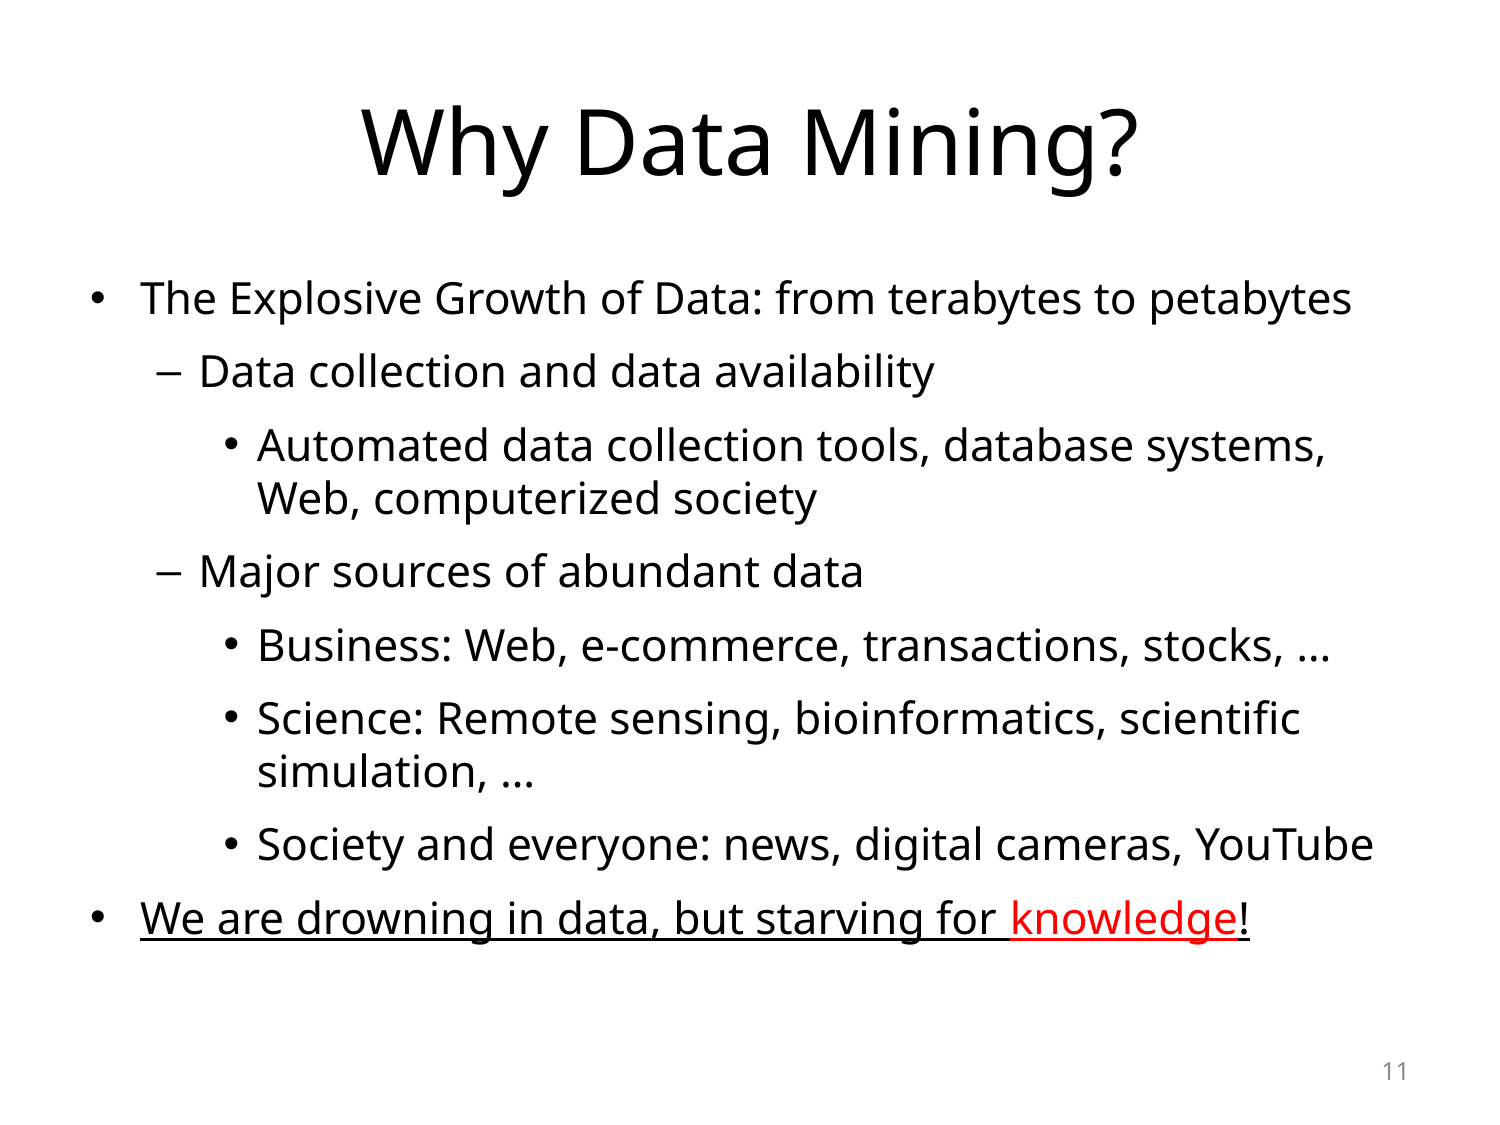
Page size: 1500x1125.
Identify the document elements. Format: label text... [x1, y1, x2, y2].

list The Explosive Growth of Data: from terabytes to petabytes Data collection and data availability Automated data collection tools, database systems, Web, computerized society Major sources of abundant data Business: Web, e-commerce, transactions, stocks, … Science: Remote sensing, bioinformatics, scientific simulation, … Society and everyone: news, digital cameras, YouTube We are drowning in data, but starving for knowledge! [75, 262, 1425, 1005]
title Why Data Mining? [75, 45, 1425, 233]
slide_number 11 [1074, 1042, 1425, 1103]
